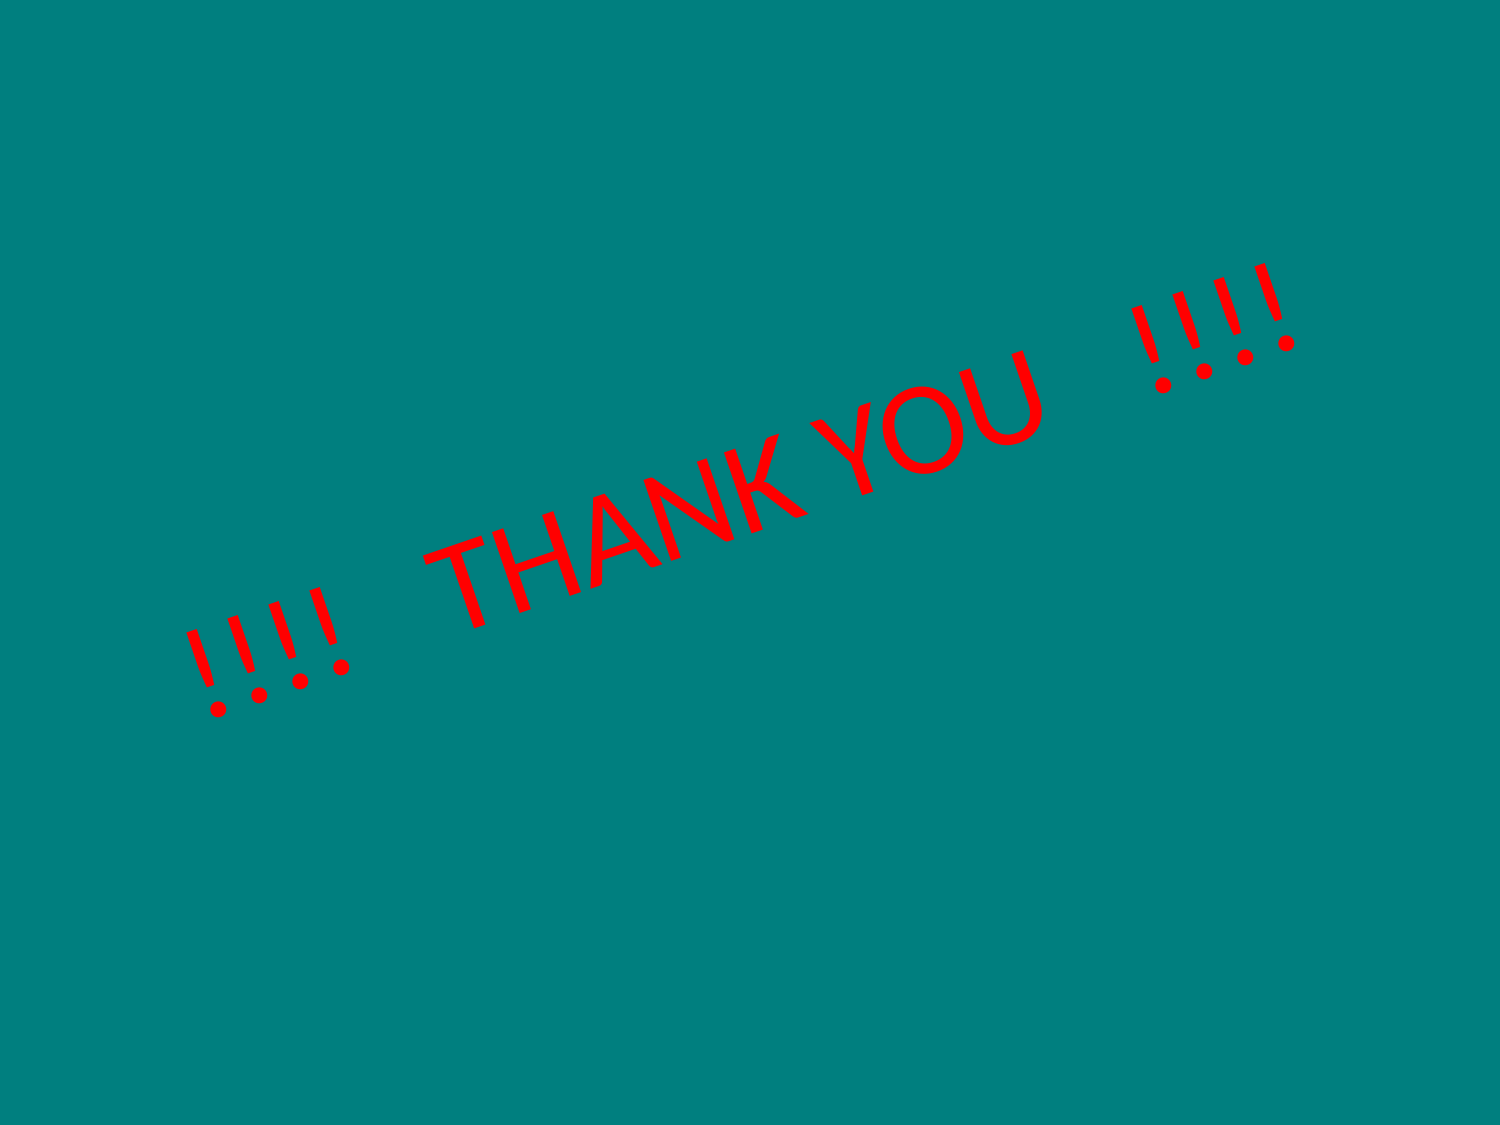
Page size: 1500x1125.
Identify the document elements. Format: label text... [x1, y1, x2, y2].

title !!!! THANK YOU !!!! [68, 174, 1407, 791]
